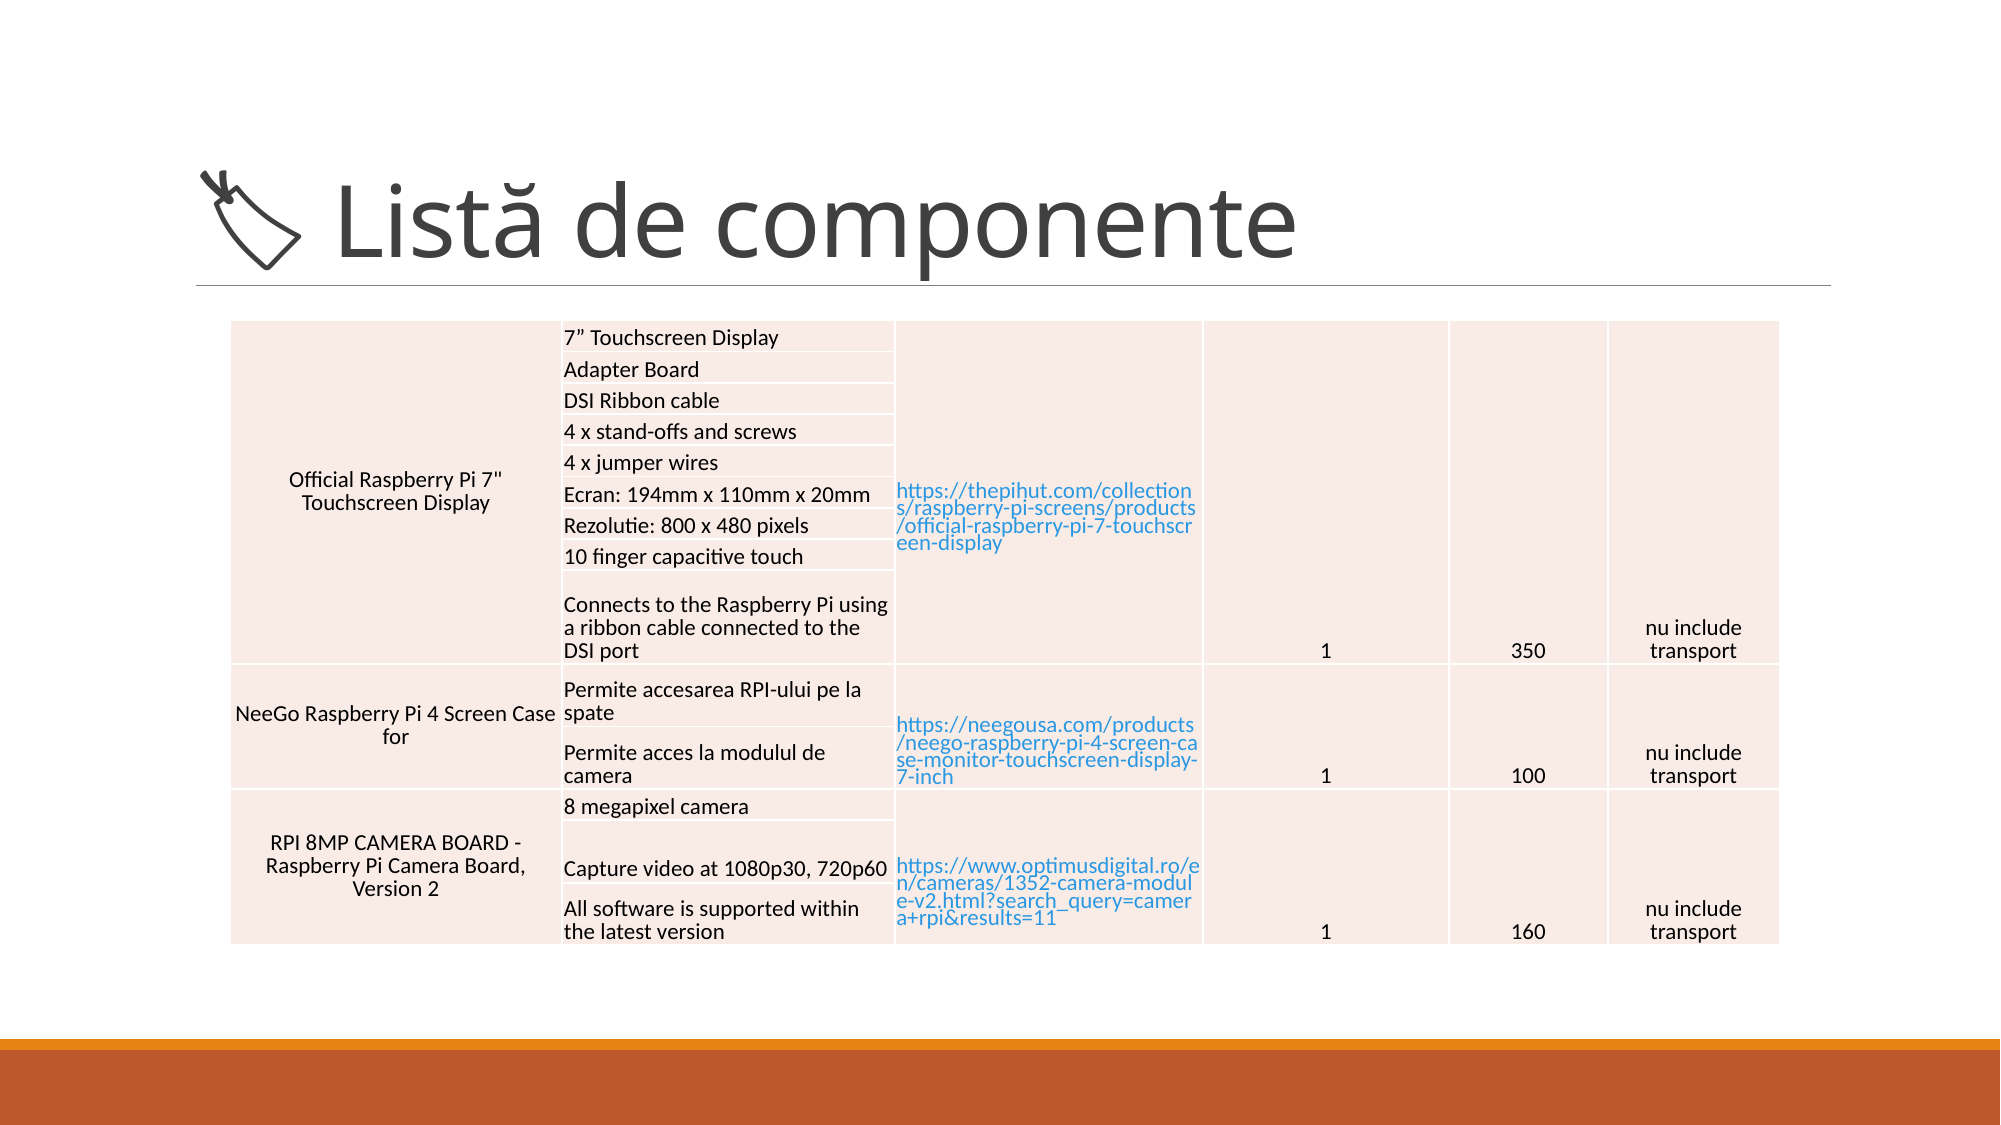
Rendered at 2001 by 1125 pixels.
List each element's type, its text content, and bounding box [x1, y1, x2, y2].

table_header https://thepihut.com/collections/raspberry-pi-screens/products/official-raspberry-pi-7-touchscreen-display [896, 321, 1202, 663]
table_cell https://neegousa.com/products/neego-raspberry-pi-4-screen-case-monitor-touchscreen-display-7-inch [896, 665, 1202, 788]
table_header Official Raspberry Pi 7" Touchscreen Display [231, 321, 561, 663]
title 🏷 Listă de componente [180, 47, 1830, 285]
table_cell 160 [1450, 790, 1607, 944]
table_cell 4 x jumper wires [563, 446, 894, 476]
table_cell All software is supported within the latest version [563, 884, 894, 944]
table_cell Ecran: 194mm x 110mm x 20mm [563, 477, 894, 507]
table_cell Permite accesarea RPI-ului pe la spate [563, 665, 894, 726]
table_cell DSI Ribbon cable [563, 384, 894, 413]
table_cell 4 x stand-offs and screws [563, 415, 894, 444]
table_cell 10 finger capacitive touch [563, 540, 894, 569]
table_cell Adapter Board [563, 352, 894, 382]
table_cell RPI 8MP CAMERA BOARD - Raspberry Pi Camera Board, Version 2 [231, 790, 561, 944]
table_header 350 [1450, 321, 1607, 663]
table_cell Connects to the Raspberry Pi using a ribbon cable connected to the DSI port [563, 571, 894, 663]
table_cell Permite acces la modulul de camera [563, 727, 894, 788]
table_cell nu include transport [1609, 665, 1779, 788]
table_cell NeeGo Raspberry Pi 4 Screen Case for [231, 665, 561, 788]
table_cell 1 [1204, 665, 1448, 788]
table_cell https://www.optimusdigital.ro/en/cameras/1352-camera-module-v2.html?search_query=camera+rpi&results=11 [896, 790, 1202, 944]
table_header 1 [1204, 321, 1448, 663]
table_cell Capture video at 1080p30, 720p60 [563, 821, 894, 882]
table_header nu include transport [1609, 321, 1779, 663]
table_cell 1 [1204, 790, 1448, 944]
table_cell 8 megapixel camera [563, 790, 894, 819]
table_cell nu include transport [1609, 790, 1779, 944]
table_cell Rezolutie: 800 x 480 pixels [563, 509, 894, 538]
table_header 7” Touchscreen Display [563, 321, 894, 351]
table_cell 100 [1450, 665, 1607, 788]
